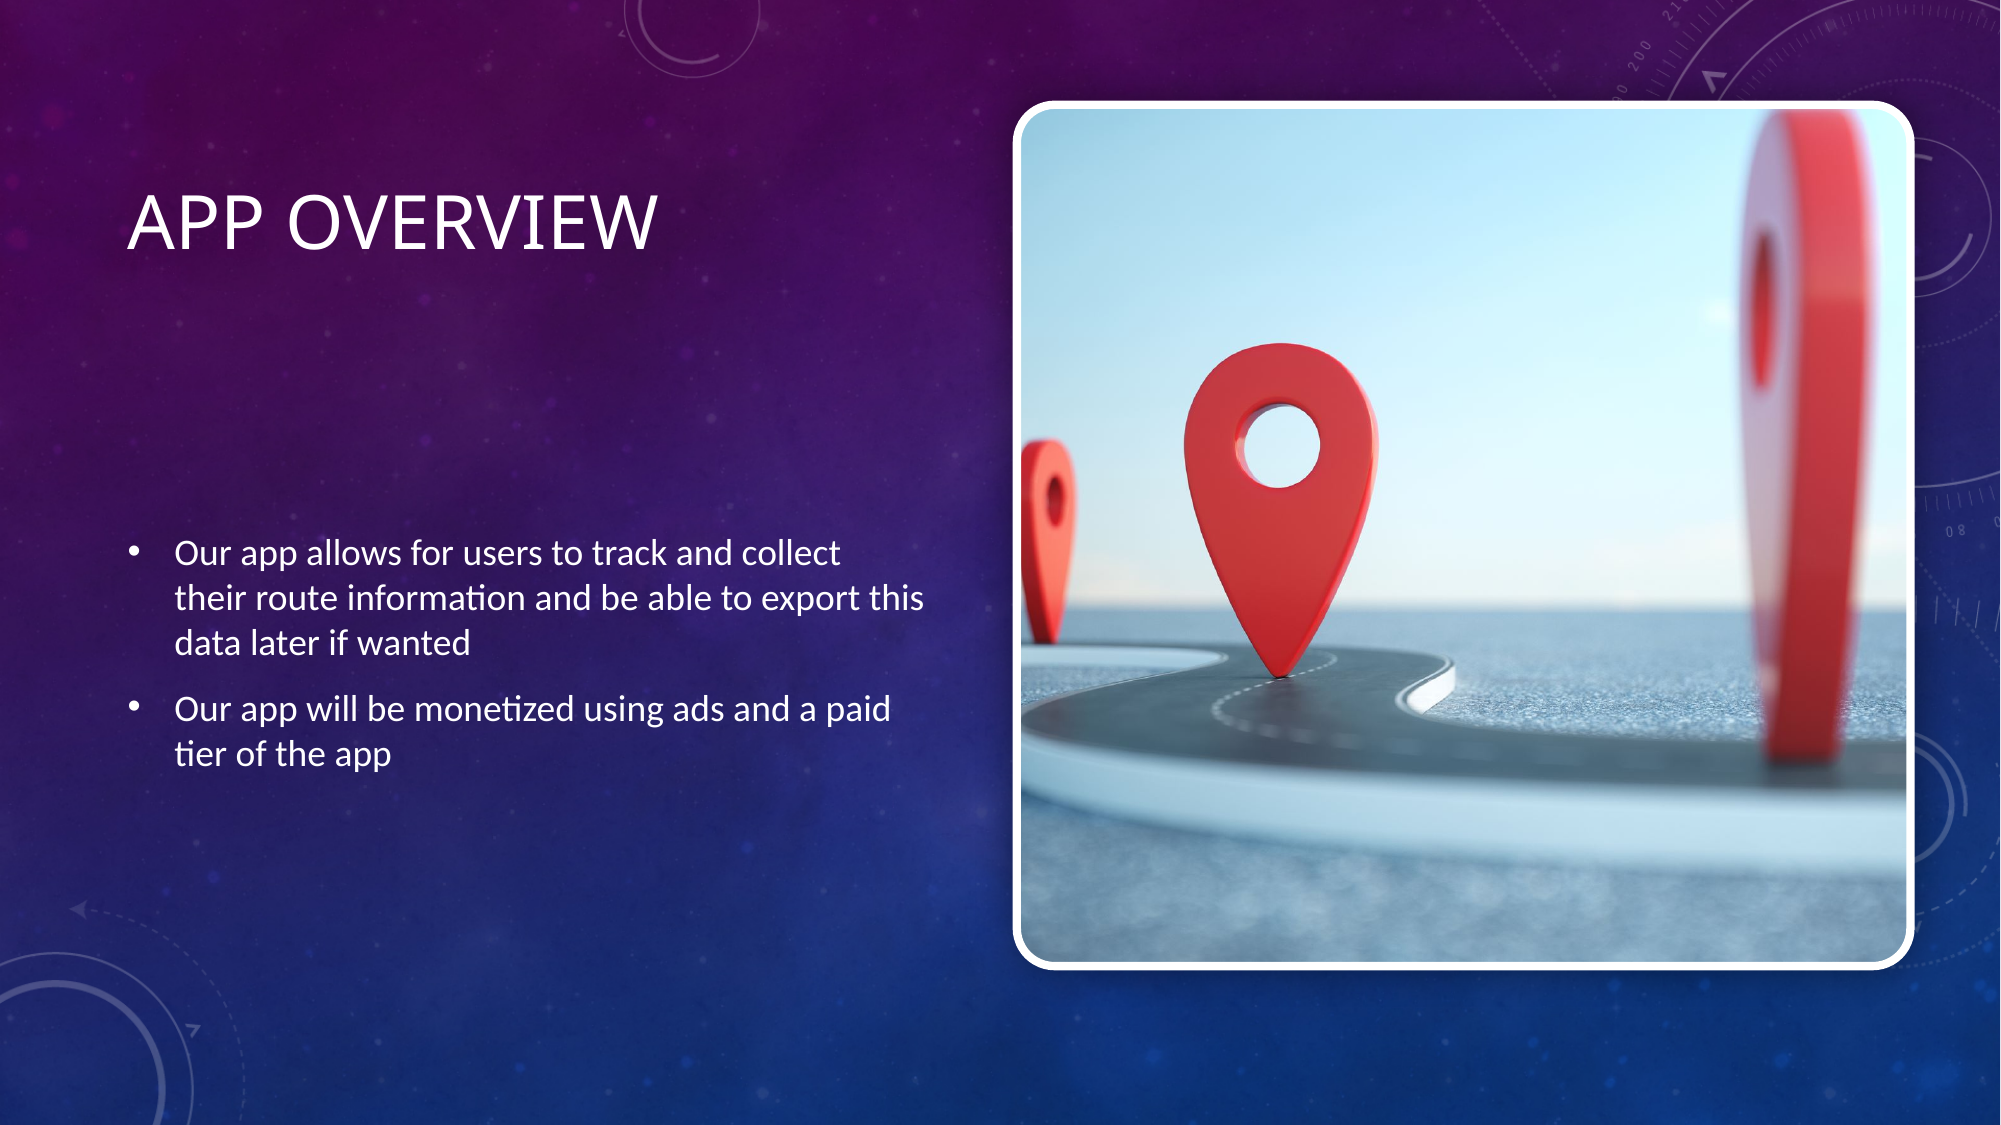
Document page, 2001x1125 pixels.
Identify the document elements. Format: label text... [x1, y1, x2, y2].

list Our app allows for users to track and collect their route information and be able to export this data later if wanted Our app will be monetized using ads and a paid tier of the app [112, 351, 969, 950]
title App Overview [112, 99, 969, 339]
picture [0, 0, 2001, 1125]
